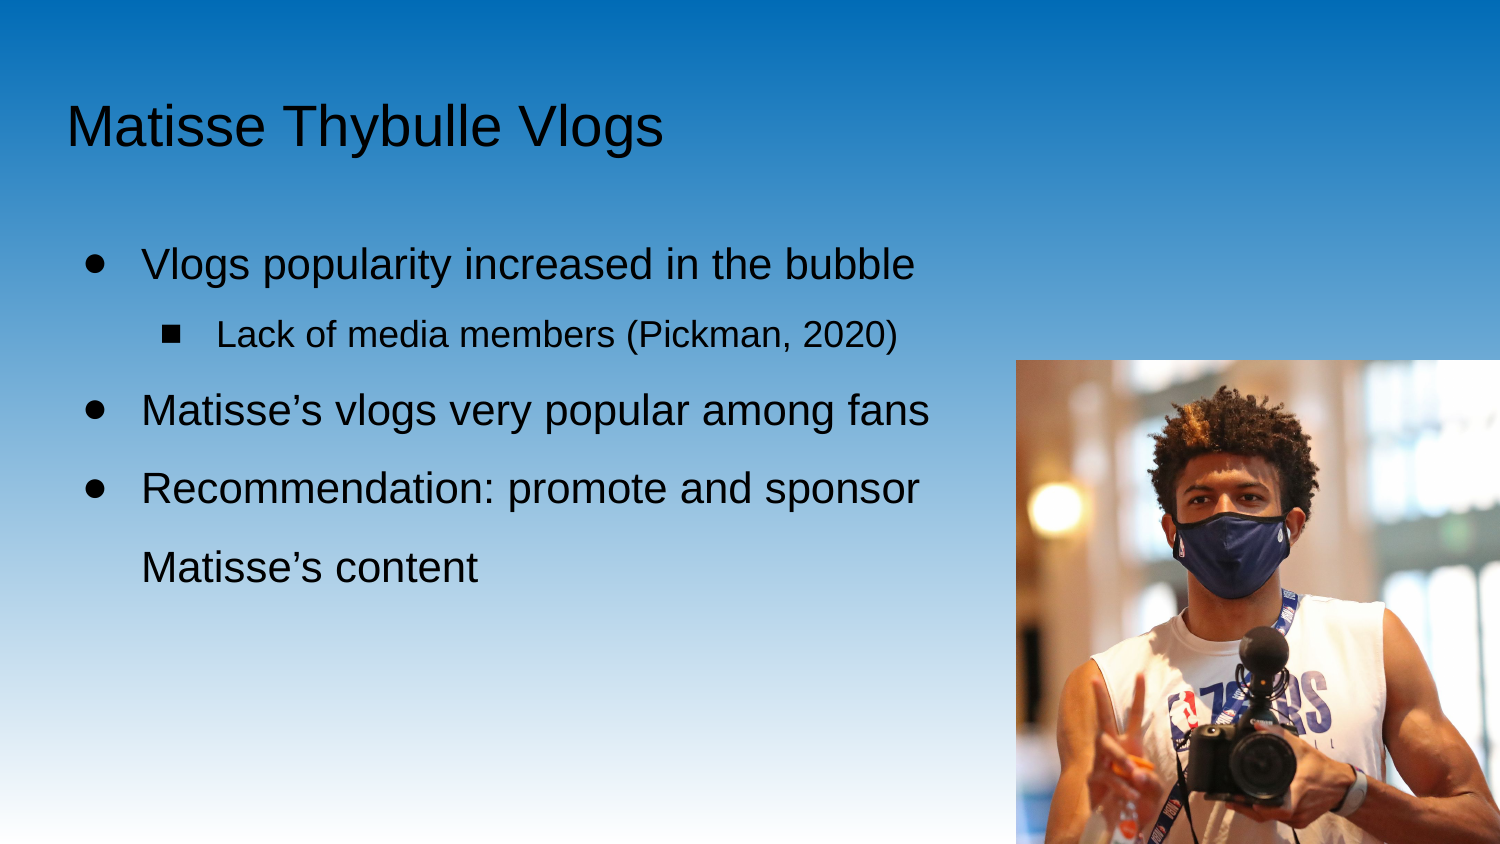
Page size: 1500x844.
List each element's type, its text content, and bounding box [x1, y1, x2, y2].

title Matisse Thybulle Vlogs [51, 72, 1449, 167]
picture [1016, 360, 1500, 844]
list Vlogs popularity increased in the bubble Lack of media members (Pickman, 2020) Matisse’s vlogs very popular among fans Recommendation: promote and sponsor Matisse’s content [51, 194, 1111, 764]
